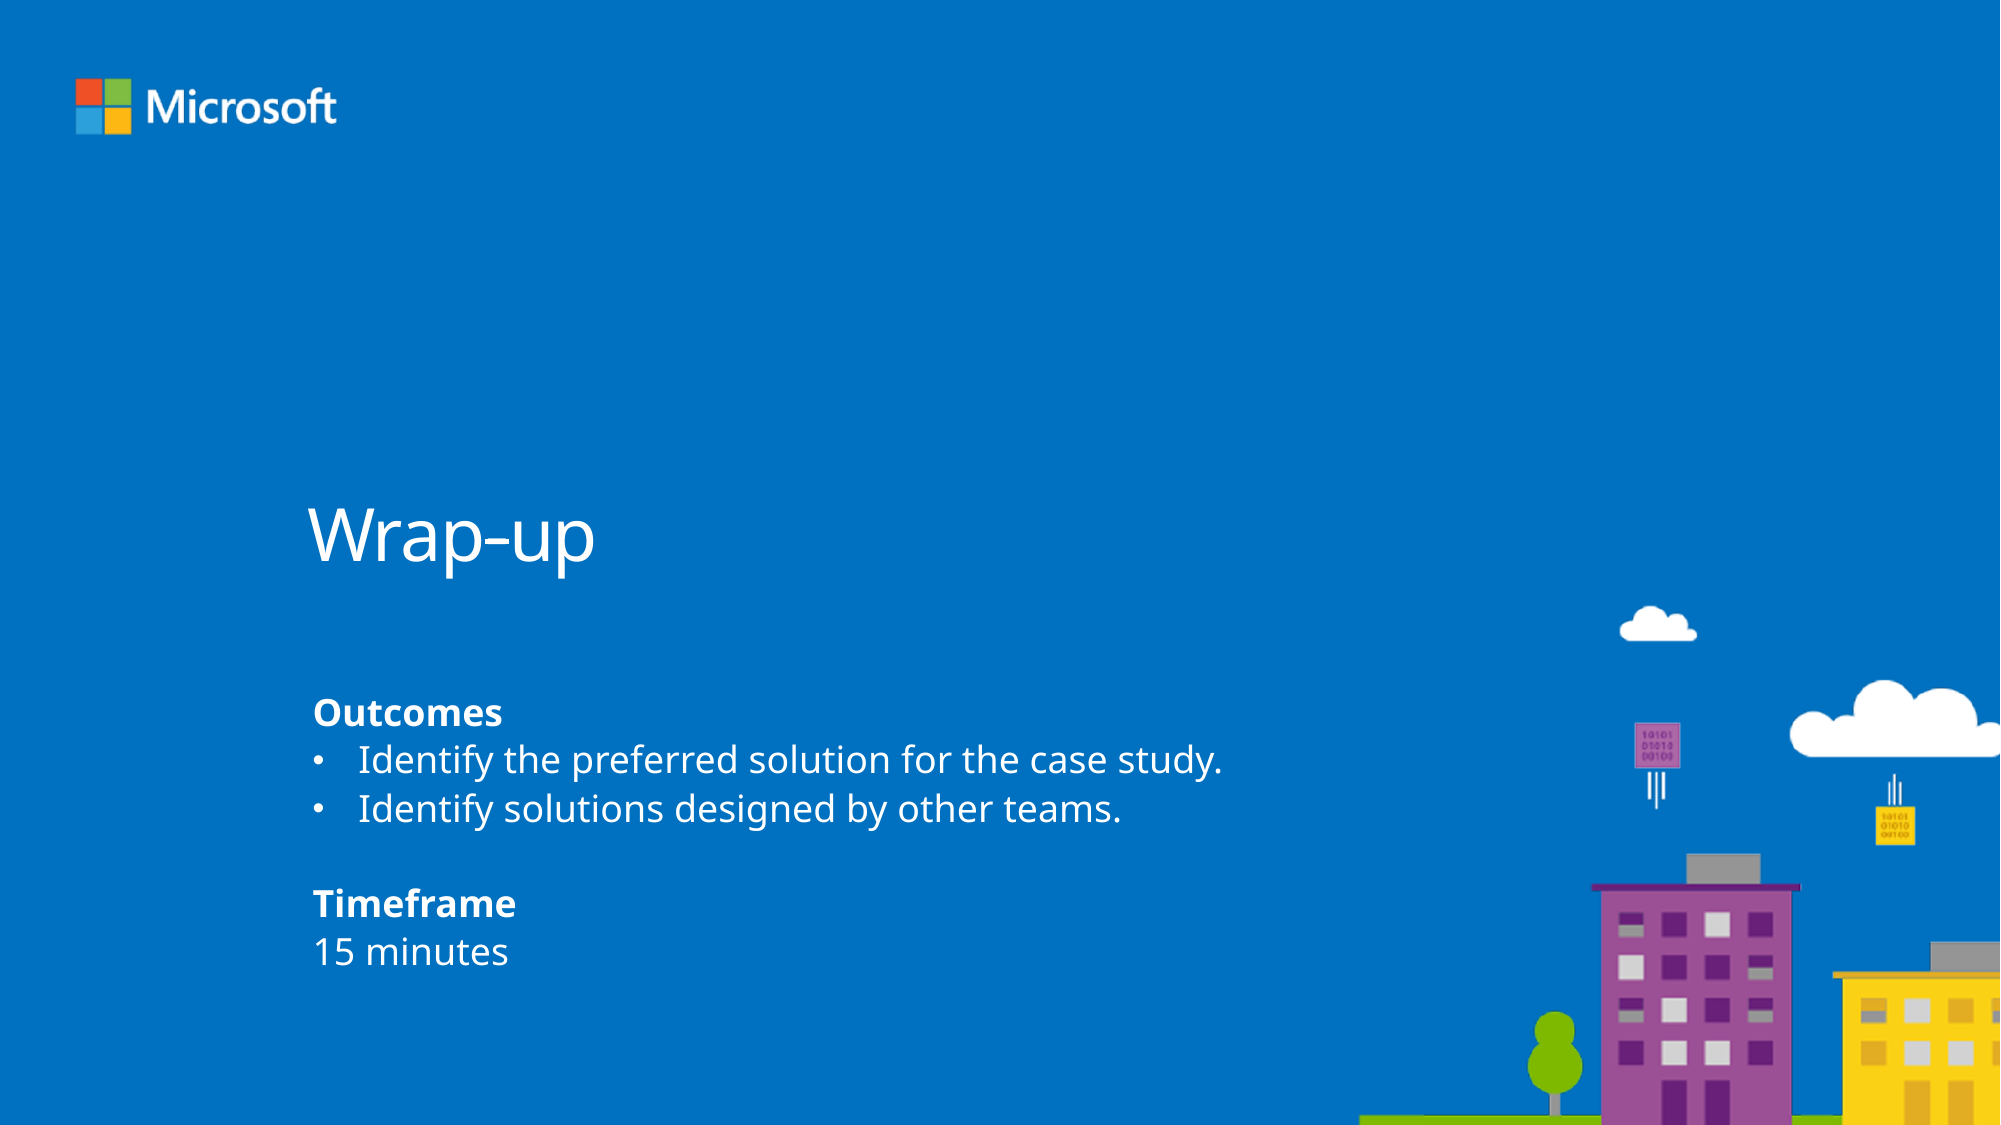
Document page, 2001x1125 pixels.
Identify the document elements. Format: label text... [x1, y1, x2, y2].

picture [74, 77, 339, 135]
text_box Outcomes Identify the preferred solution for the case study. Identify solutions designed by other teams. Timeframe 15 minutes [283, 670, 1230, 965]
picture [1230, 540, 2000, 1125]
title Wrap-up [283, 482, 1467, 670]
